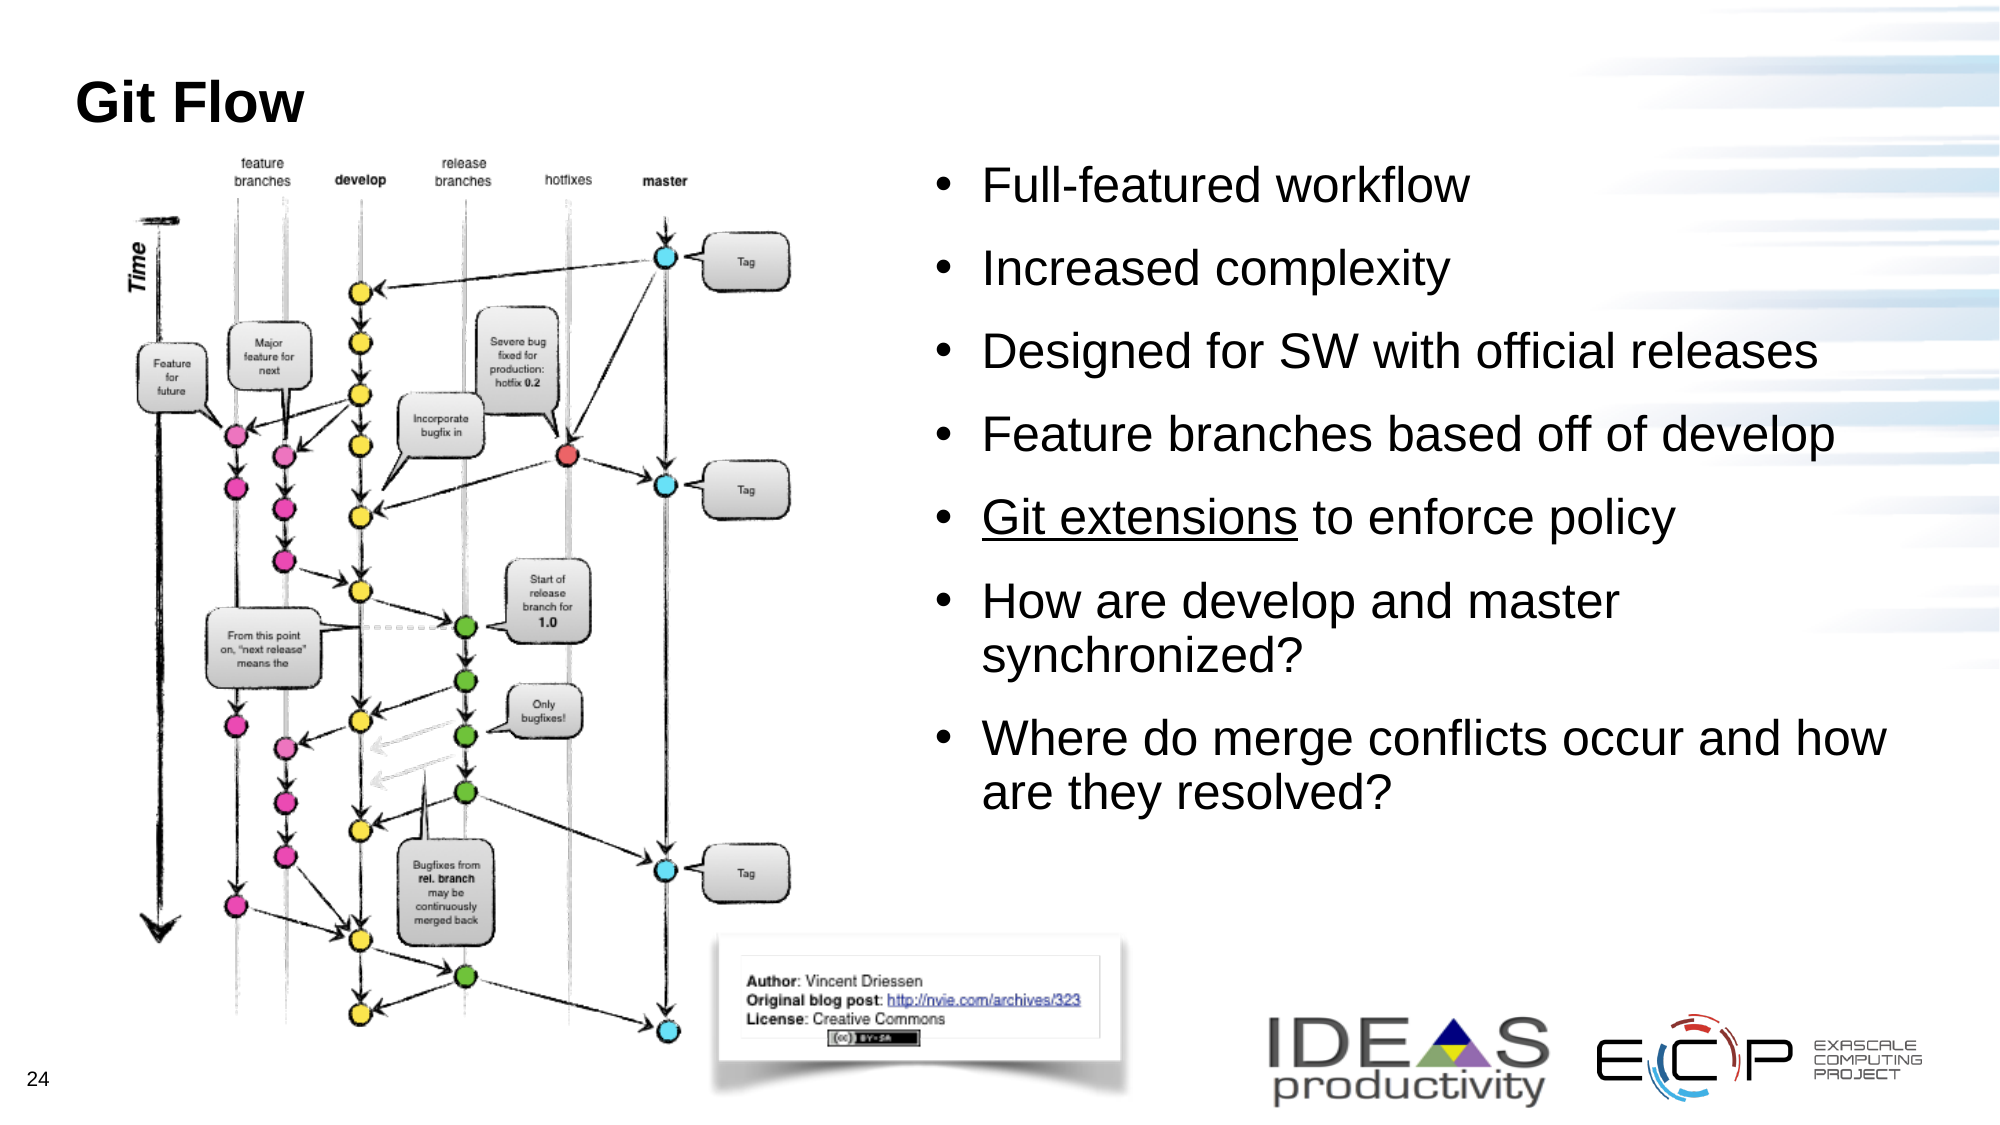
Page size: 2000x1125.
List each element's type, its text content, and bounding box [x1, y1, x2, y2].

picture [1597, 1014, 1922, 1102]
picture [1257, 1009, 1560, 1115]
list Full-featured workflow Increased complexity Designed for SW with official releases Feature branches based off of develop Git extensions to enforce policy How are develop and master synchronized? Where do merge conflicts occur and how are they resolved? [919, 151, 1965, 817]
picture [122, 138, 1133, 1102]
title Git Flow [59, 67, 1926, 218]
picture [1531, 0, 2000, 669]
